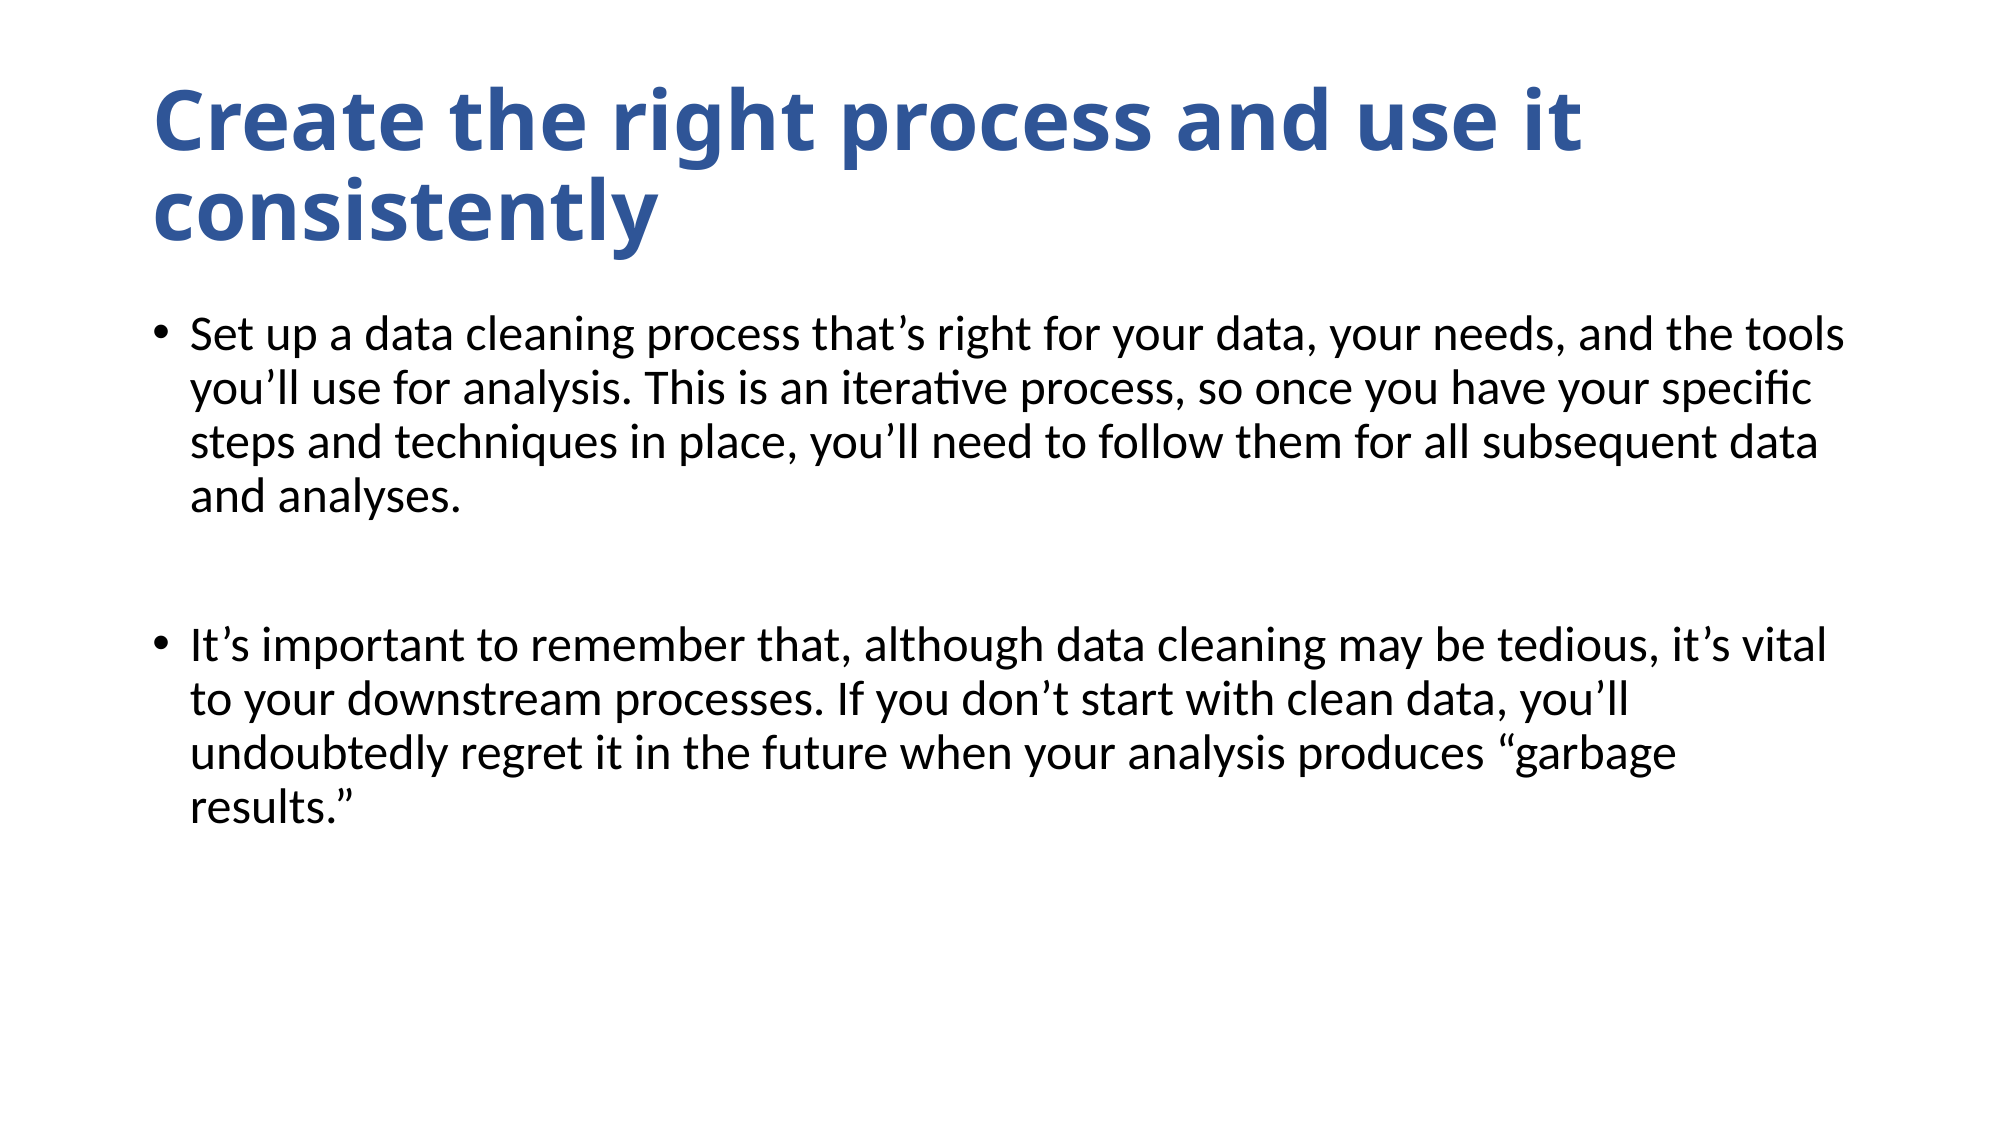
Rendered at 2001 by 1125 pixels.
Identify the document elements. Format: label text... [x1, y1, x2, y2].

list Set up a data cleaning process that’s right for your data, your needs, and the tools you’ll use for analysis. This is an iterative process, so once you have your specific steps and techniques in place, you’ll need to follow them for all subsequent data and analyses. It’s important to remember that, although data cleaning may be tedious, it’s vital to your downstream processes. If you don’t start with clean data, you’ll undoubtedly regret it in the future when your analysis produces “garbage results.” [137, 299, 1863, 1014]
title Create the right process and use it consistently [137, 59, 1863, 278]
